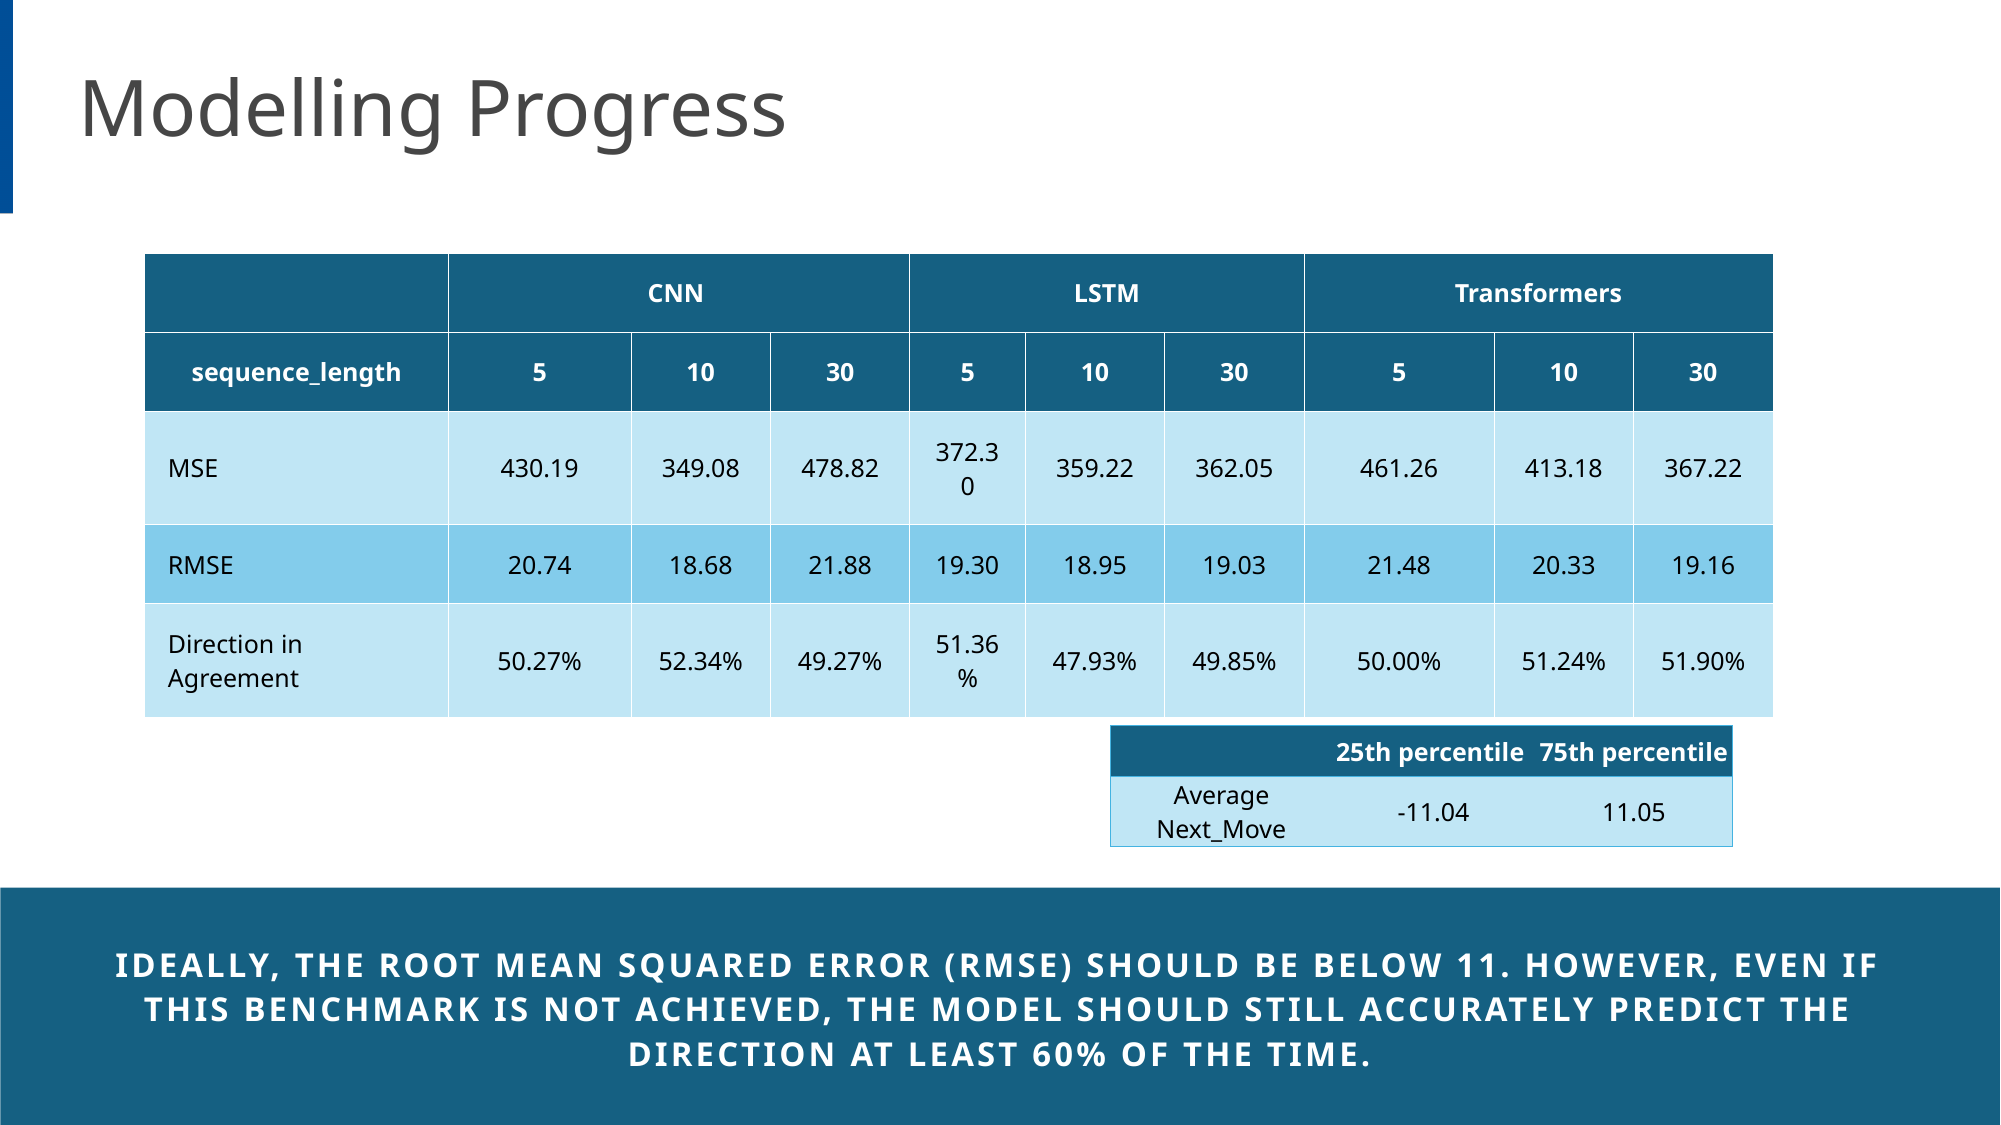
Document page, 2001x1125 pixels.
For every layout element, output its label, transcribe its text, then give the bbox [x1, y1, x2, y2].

table_cell 18.95 [1026, 525, 1164, 603]
table_cell 18.68 [632, 525, 770, 603]
text_box [0, 887, 2000, 1125]
table_cell 461.26 [1305, 412, 1494, 524]
text_box Modelling Progress [78, 69, 2000, 153]
text_box IDEALLY, THE ROOT MEAN SQUARED ERROR (RMSE) SHOULD BE BELOW 11. HOWEVER, EVEN IF THIS BENCHMARK IS NOT ACHIEVED, THE MODEL SHOULD STILL ACCURATELY PREDICT THE DIRECTION AT LEAST 60% OF THE TIME. [70, 939, 1930, 1073]
table_cell 362.05 [1165, 412, 1304, 524]
table_header [145, 254, 448, 332]
table_cell RMSE [145, 525, 448, 603]
table_cell 10 [632, 333, 770, 411]
table_cell 367.22 [1634, 412, 1773, 524]
table_cell 5 [910, 333, 1025, 411]
table_cell 359.22 [1026, 412, 1164, 524]
table_cell 51.24% [1495, 604, 1633, 717]
table_header [1111, 726, 1332, 776]
table_cell 19.30 [910, 525, 1025, 603]
table_cell 30 [771, 333, 909, 411]
table_cell Average Next_Move [1111, 777, 1332, 846]
table_cell 19.16 [1634, 525, 1773, 603]
table_cell 30 [1634, 333, 1773, 411]
table_cell 51.90% [1634, 604, 1773, 717]
table_cell 11.05 [1535, 777, 1732, 846]
table_cell 349.08 [632, 412, 770, 524]
table_cell 21.48 [1305, 525, 1494, 603]
table_cell 478.82 [771, 412, 909, 524]
table_cell sequence_length [145, 333, 448, 411]
table_header 25th percentile [1332, 726, 1535, 776]
table_cell 10 [1495, 333, 1633, 411]
table_header 75th percentile [1535, 726, 1732, 776]
table_cell 372.30 [910, 412, 1025, 524]
table_cell 20.74 [449, 525, 631, 603]
table_cell Direction in Agreement [145, 604, 448, 717]
table_header CNN [449, 254, 909, 332]
table_cell MSE [145, 412, 448, 524]
table_cell 51.36% [910, 604, 1025, 717]
table_cell 30 [1165, 333, 1304, 411]
table_header Transformers [1305, 254, 1773, 332]
table_cell 5 [449, 333, 631, 411]
table_cell 49.85% [1165, 604, 1304, 717]
table_cell 20.33 [1495, 525, 1633, 603]
table_cell 413.18 [1495, 412, 1633, 524]
table_cell 5 [1305, 333, 1494, 411]
table_cell 47.93% [1026, 604, 1164, 717]
table_cell 50.00% [1305, 604, 1494, 717]
table_cell 21.88 [771, 525, 909, 603]
table_cell 19.03 [1165, 525, 1304, 603]
table_cell 10 [1026, 333, 1164, 411]
table_cell 49.27% [771, 604, 909, 717]
picture [0, 0, 13, 215]
table_cell -11.04 [1332, 777, 1535, 846]
table_cell 50.27% [449, 604, 631, 717]
table_header LSTM [910, 254, 1304, 332]
table_cell 430.19 [449, 412, 631, 524]
table_cell 52.34% [632, 604, 770, 717]
